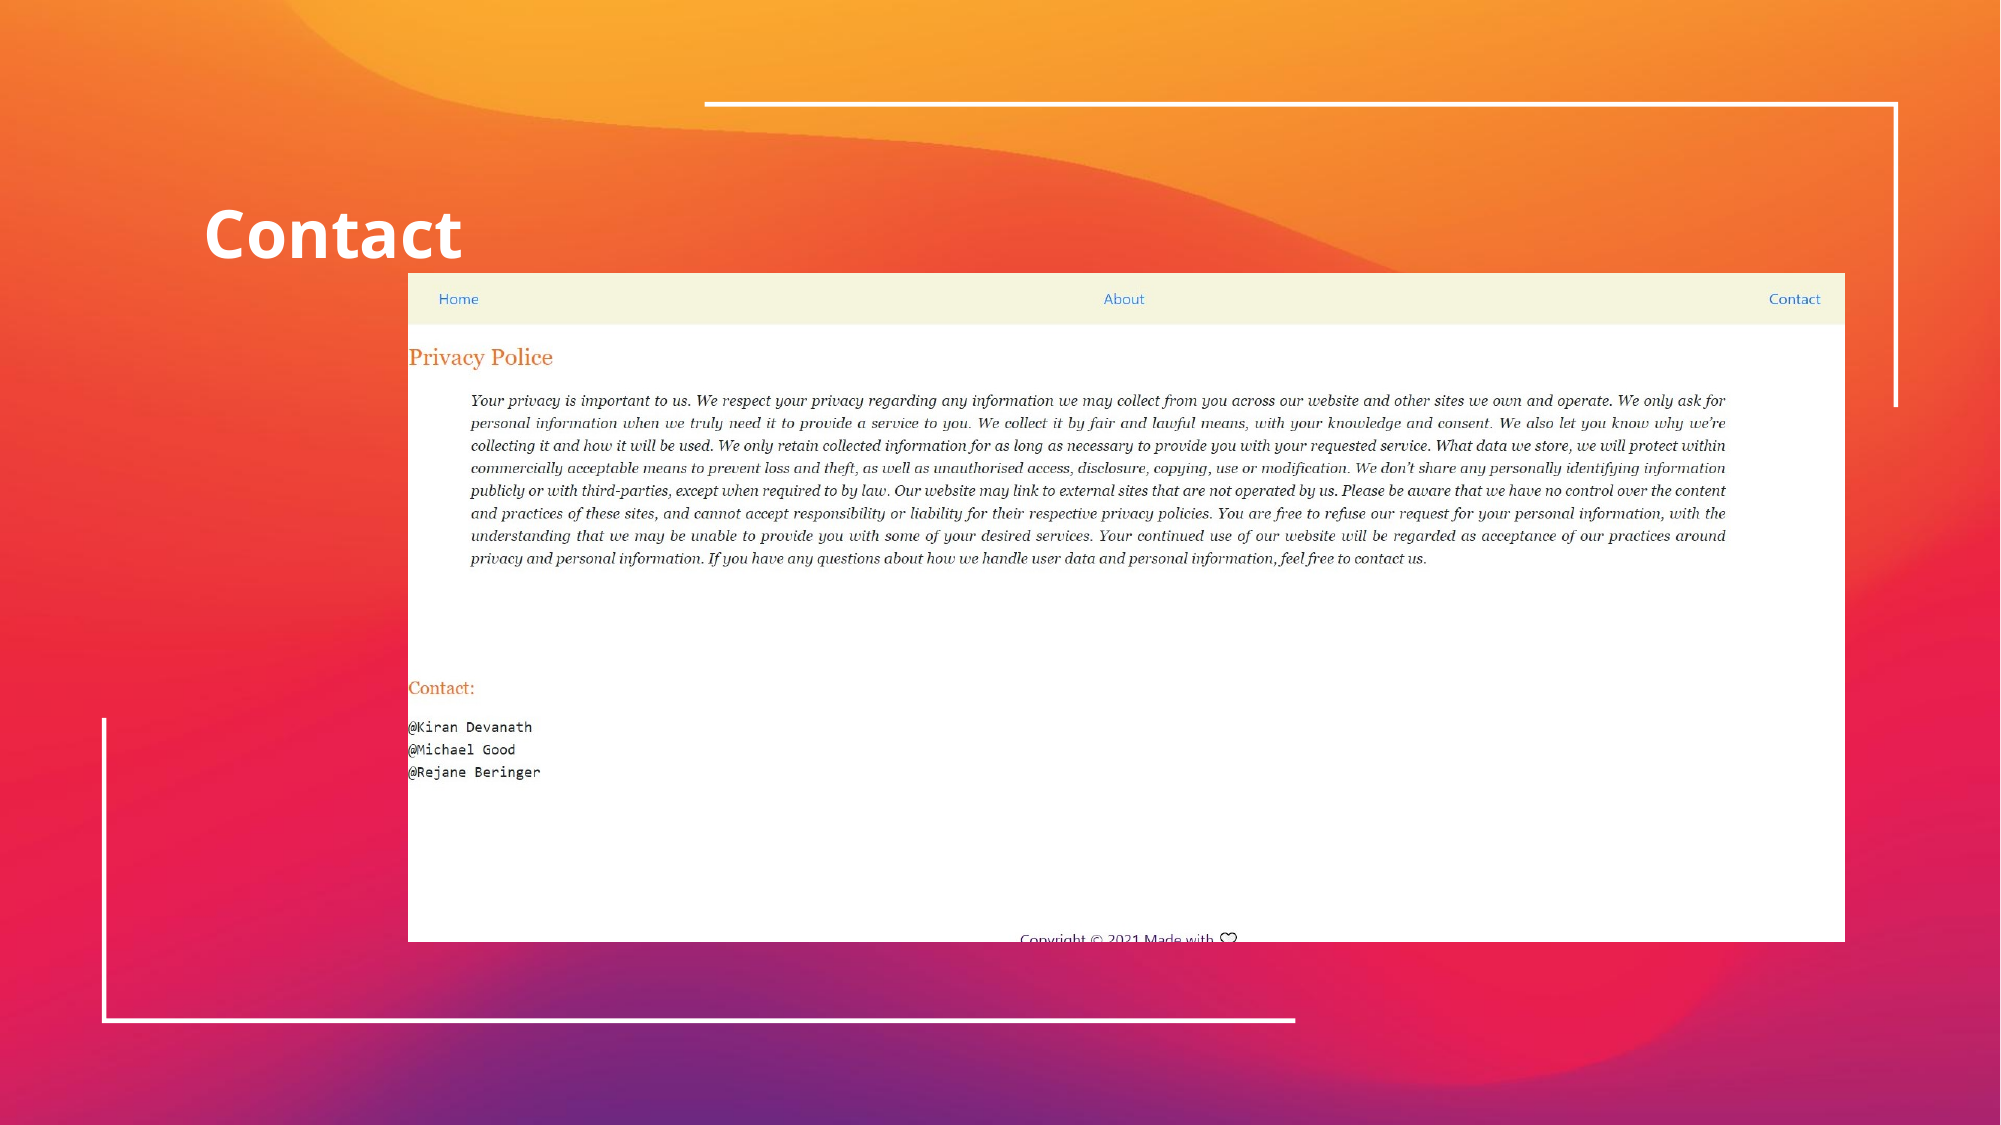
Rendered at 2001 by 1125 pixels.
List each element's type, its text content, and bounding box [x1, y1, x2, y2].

picture [0, 0, 2001, 1125]
title Contact [203, 193, 1797, 274]
